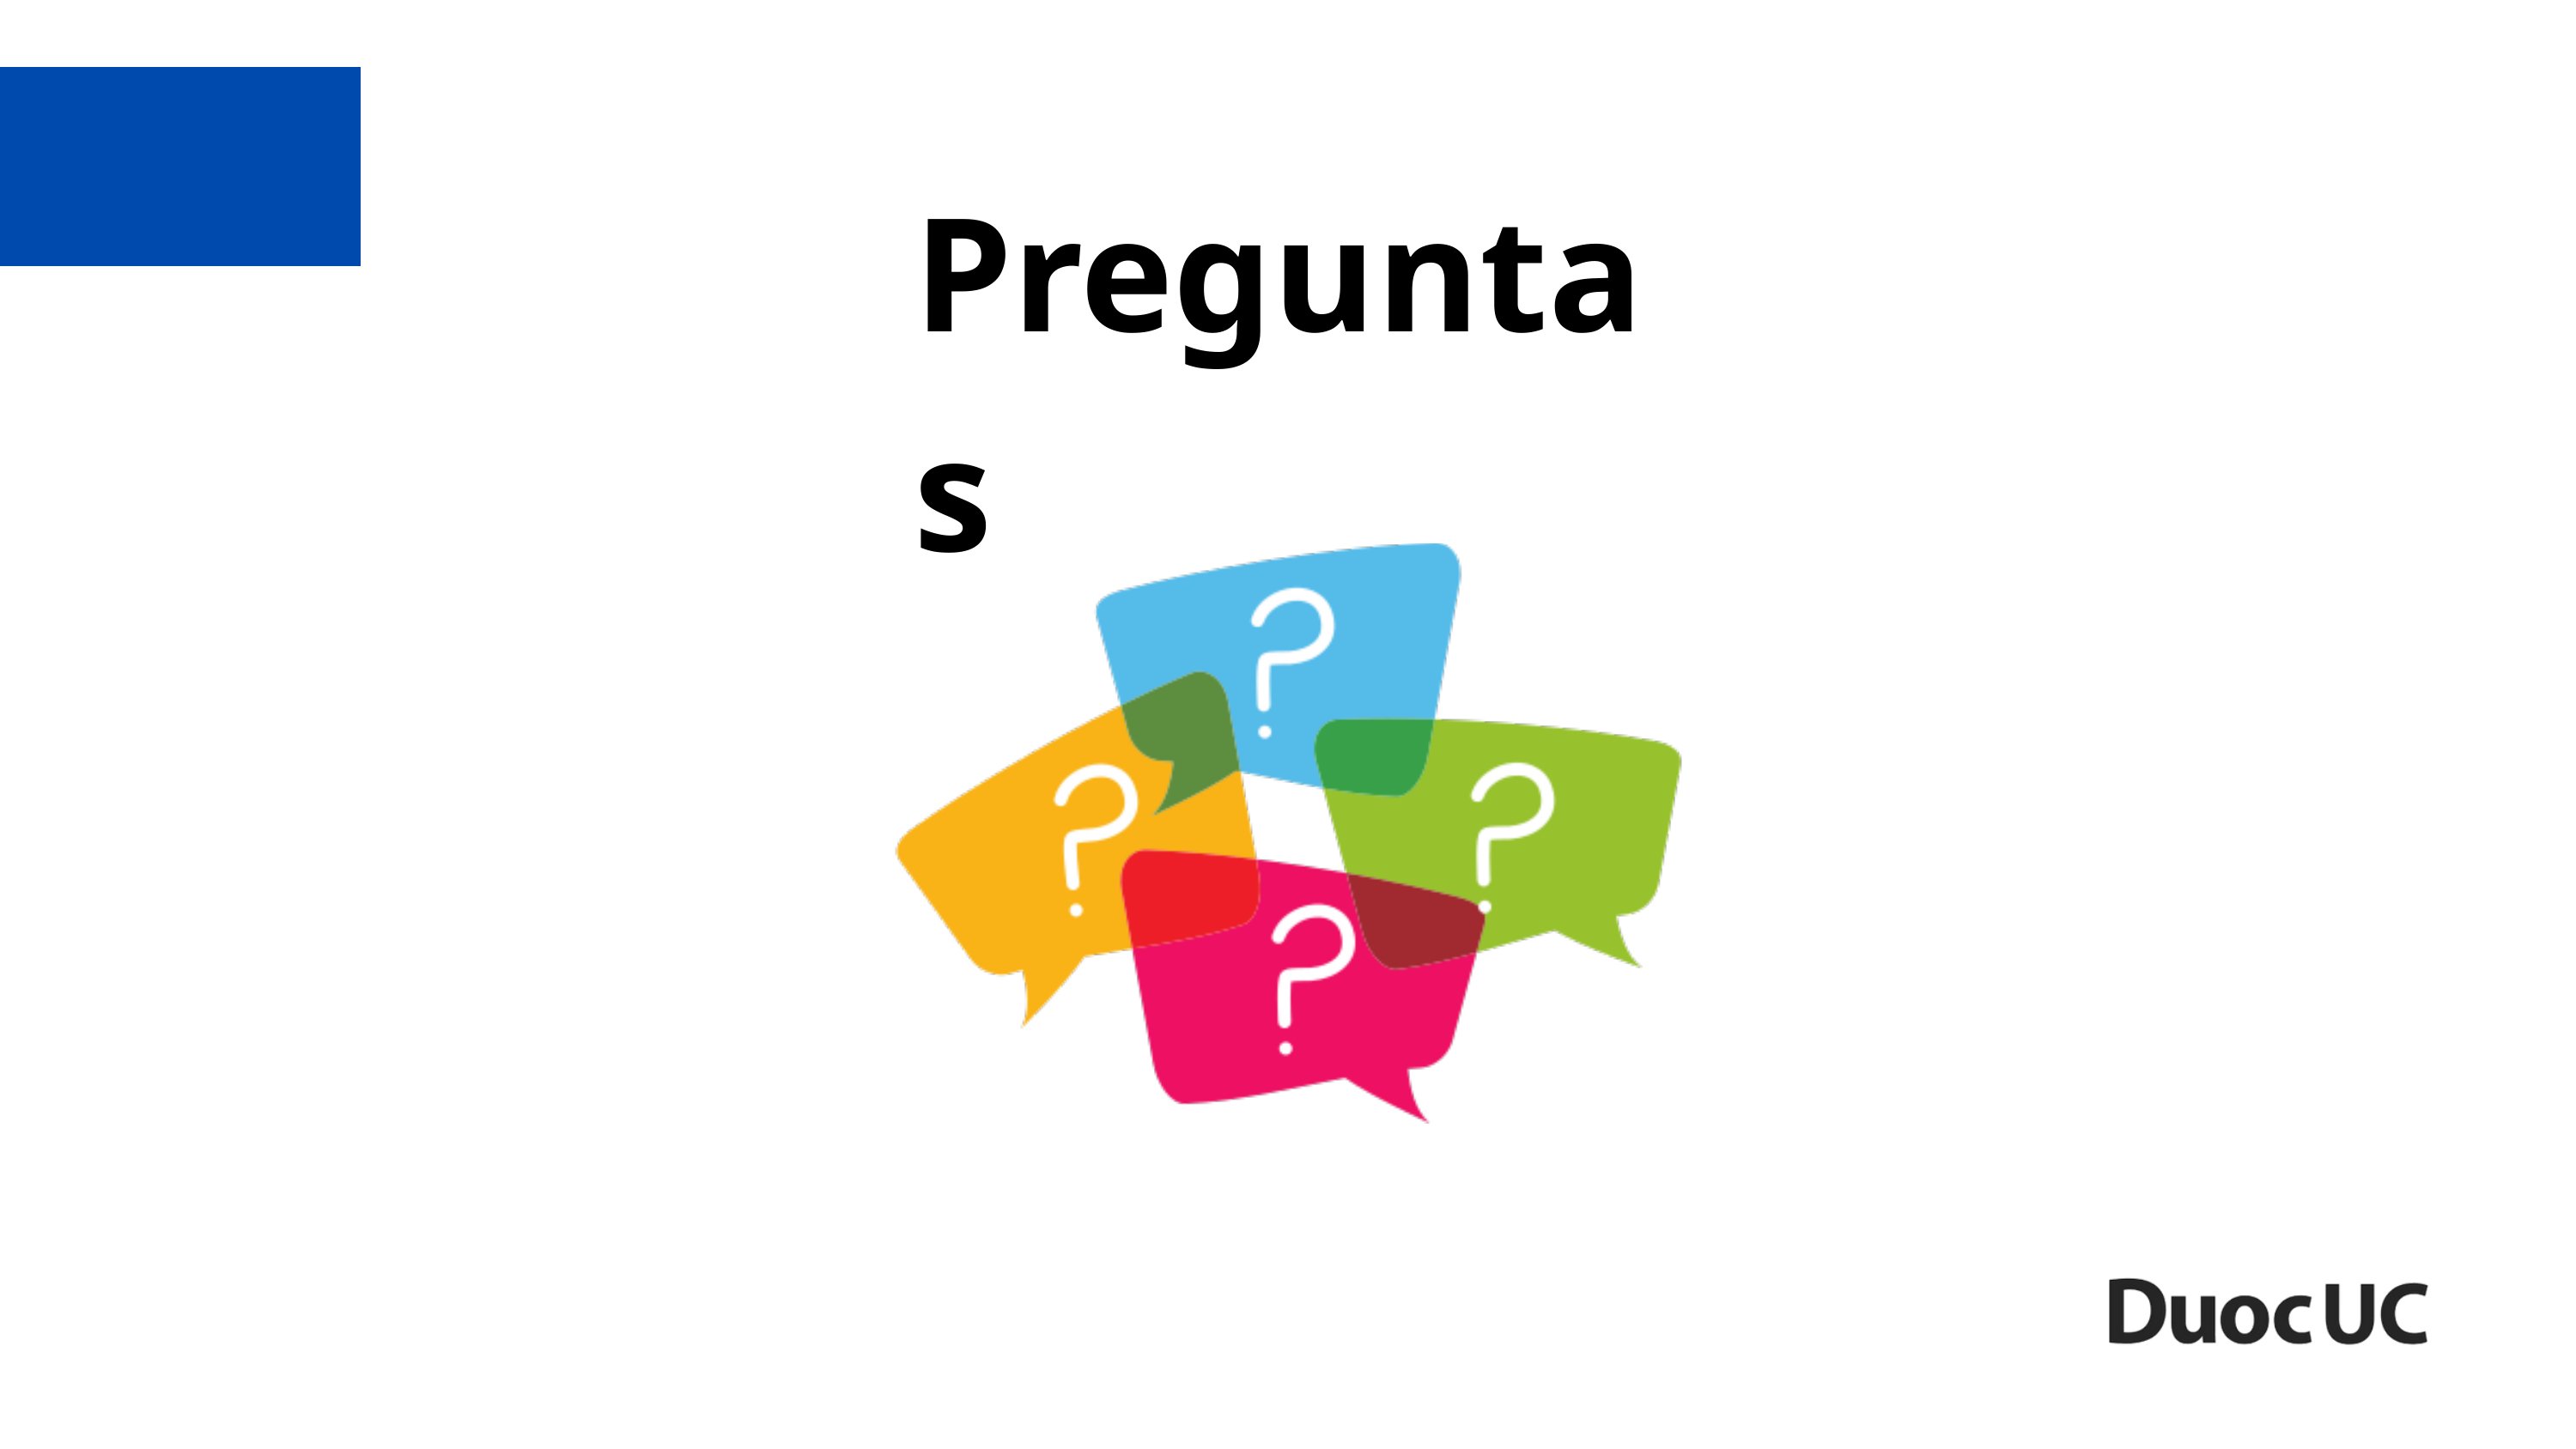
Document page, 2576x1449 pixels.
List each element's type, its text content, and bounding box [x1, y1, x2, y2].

text_box [2102, 1247, 2432, 1360]
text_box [0, 67, 361, 267]
text_box [892, 543, 1684, 1124]
text_box Preguntas [914, 142, 1662, 584]
